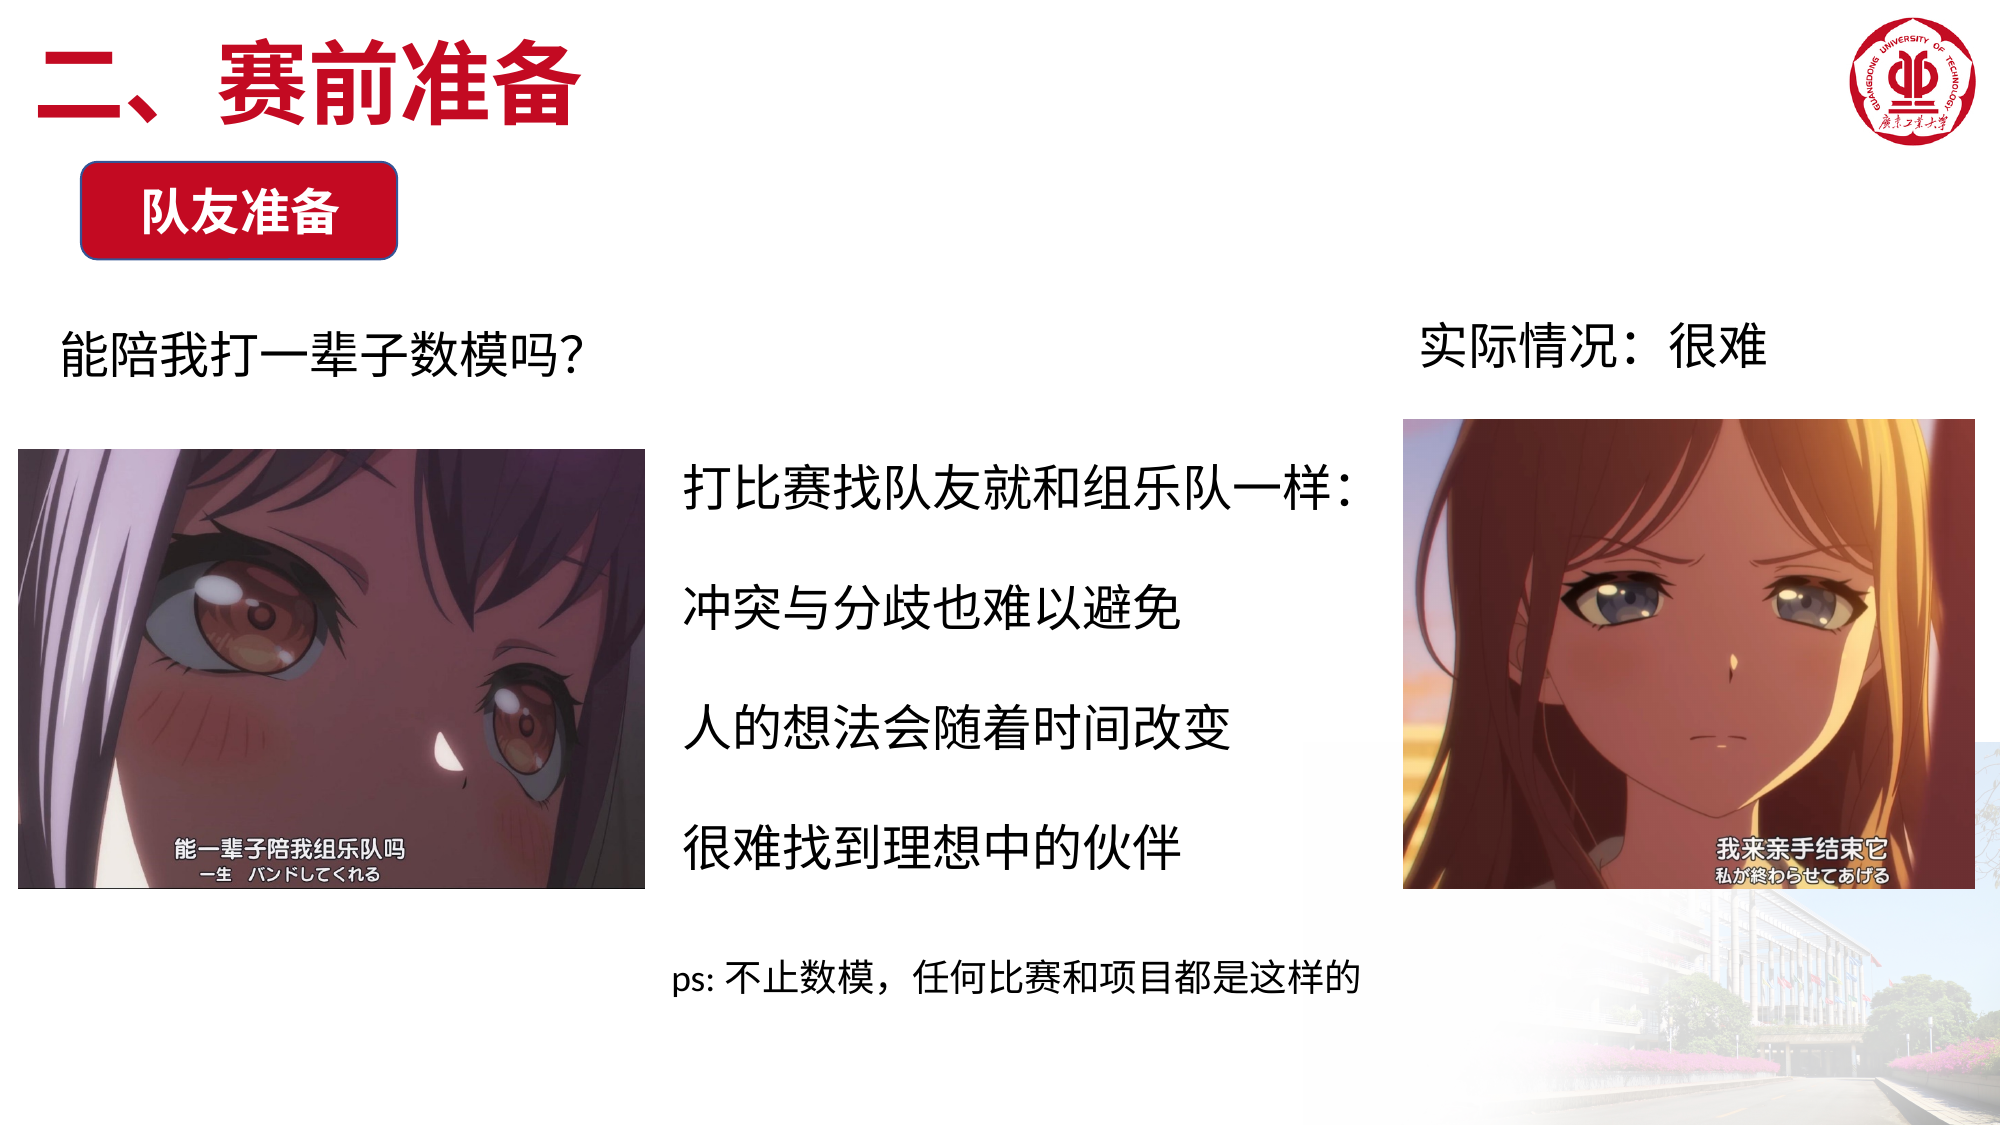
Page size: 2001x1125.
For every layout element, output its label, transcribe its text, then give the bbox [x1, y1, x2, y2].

text_box 二、赛前准备 [13, 31, 604, 143]
text_box 能陪我打一辈子数模吗？ [44, 316, 695, 391]
text_box ps:不止数模，任何比赛和项目都是这样的 [656, 946, 1302, 1006]
picture [17, 448, 646, 890]
picture [1302, 419, 2000, 1125]
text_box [80, 161, 398, 260]
text_box 实际情况：很难 [1403, 306, 1914, 382]
text_box 打比赛找队友就和组乐队一样： 冲突与分歧也难以避免 人的想法会随着时间改变 很难找到理想中的伙伴 [667, 449, 1379, 885]
picture [1826, 0, 2000, 155]
